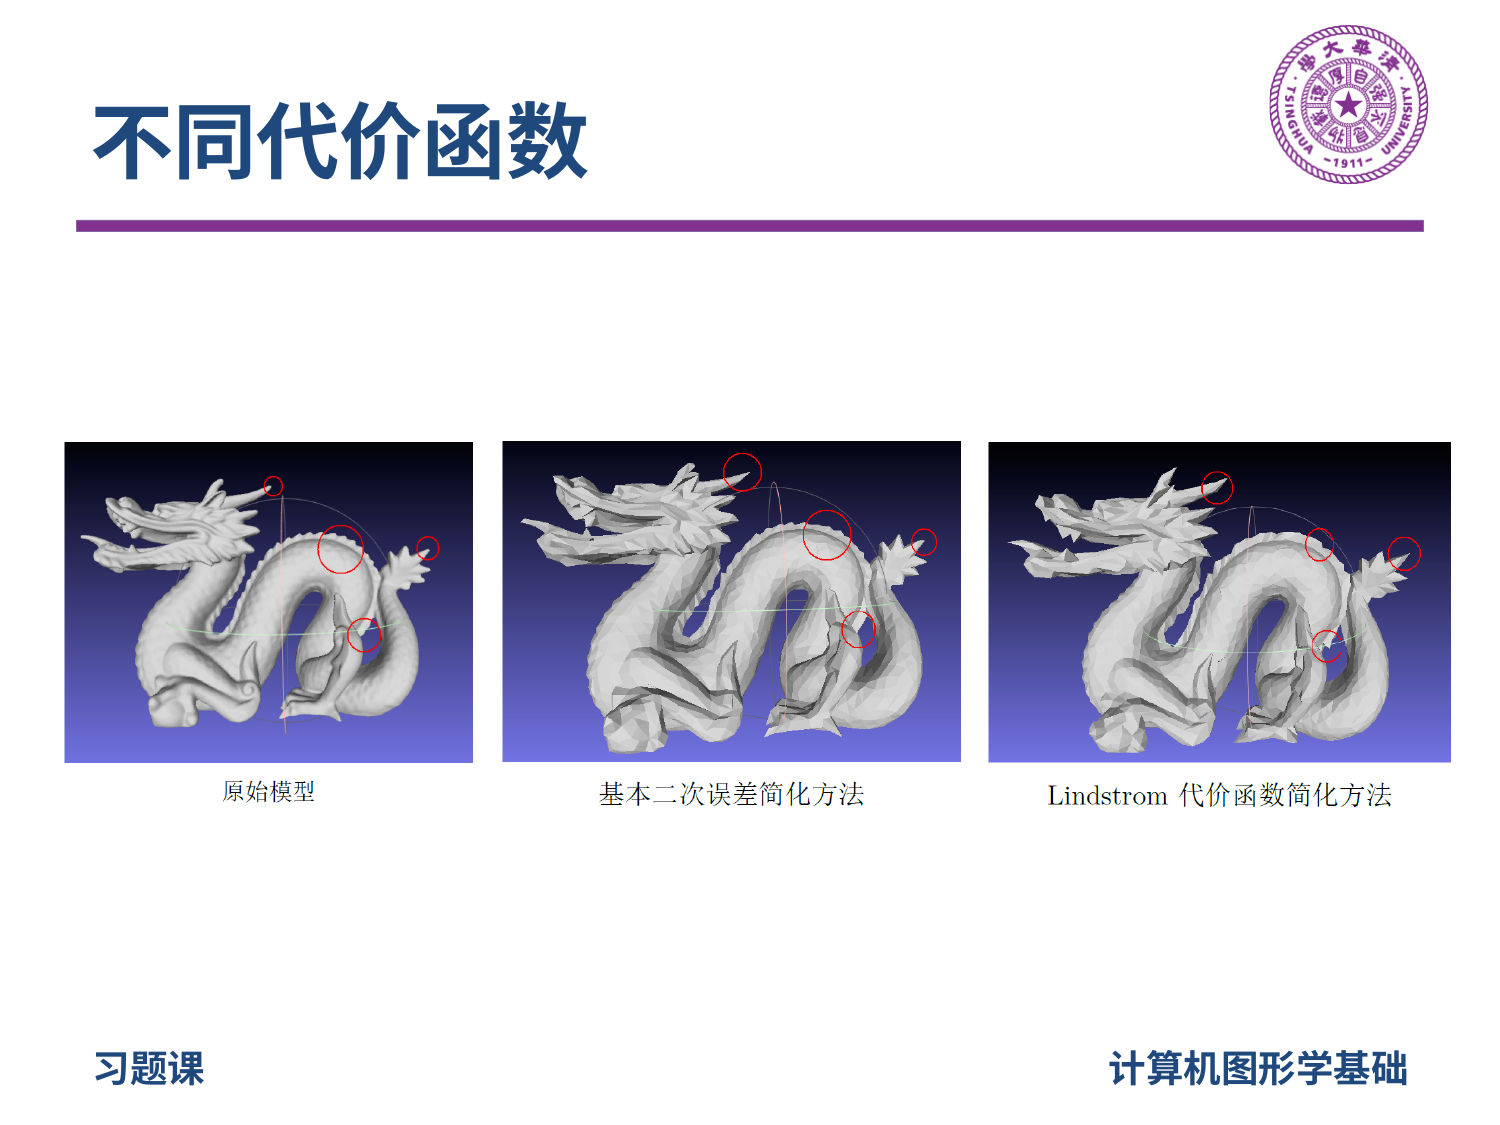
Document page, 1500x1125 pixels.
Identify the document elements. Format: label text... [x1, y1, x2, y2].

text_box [48, 428, 1463, 821]
picture [1269, 25, 1429, 185]
title 不同代价函数 [75, 45, 1258, 233]
